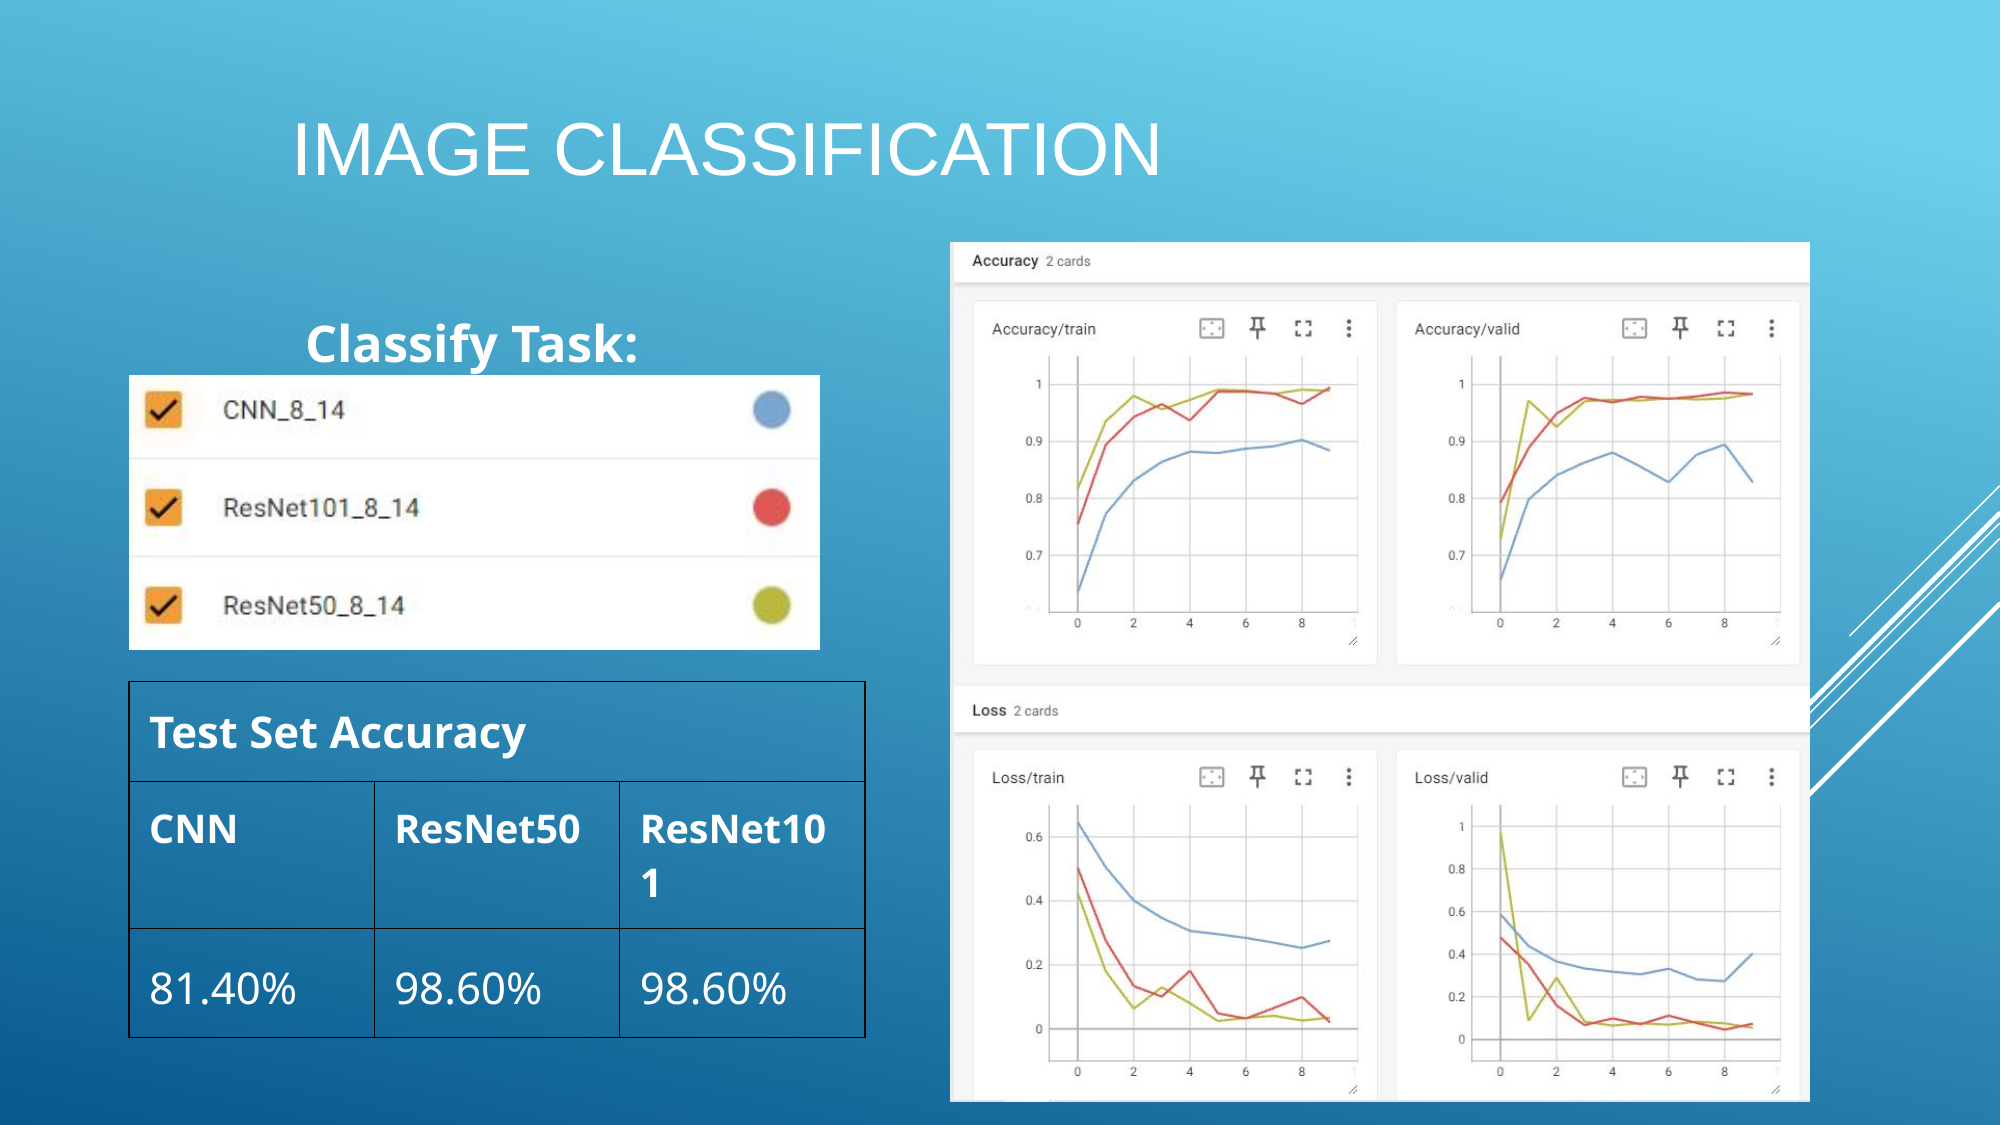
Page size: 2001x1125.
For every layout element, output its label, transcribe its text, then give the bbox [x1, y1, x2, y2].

picture [950, 242, 1810, 1102]
title Image Classification [271, 80, 1810, 299]
table_cell 81.40% [130, 929, 374, 1037]
table_cell ResNet50 [375, 782, 619, 928]
table_cell CNN [130, 782, 374, 928]
picture [128, 375, 821, 650]
table_cell 98.60% [375, 929, 619, 1037]
table_cell 98.60% [620, 929, 864, 1037]
text_box Classify Task: [285, 261, 950, 376]
table_header Test Set Accuracy [130, 682, 864, 781]
table_cell ResNet101 [620, 782, 864, 928]
